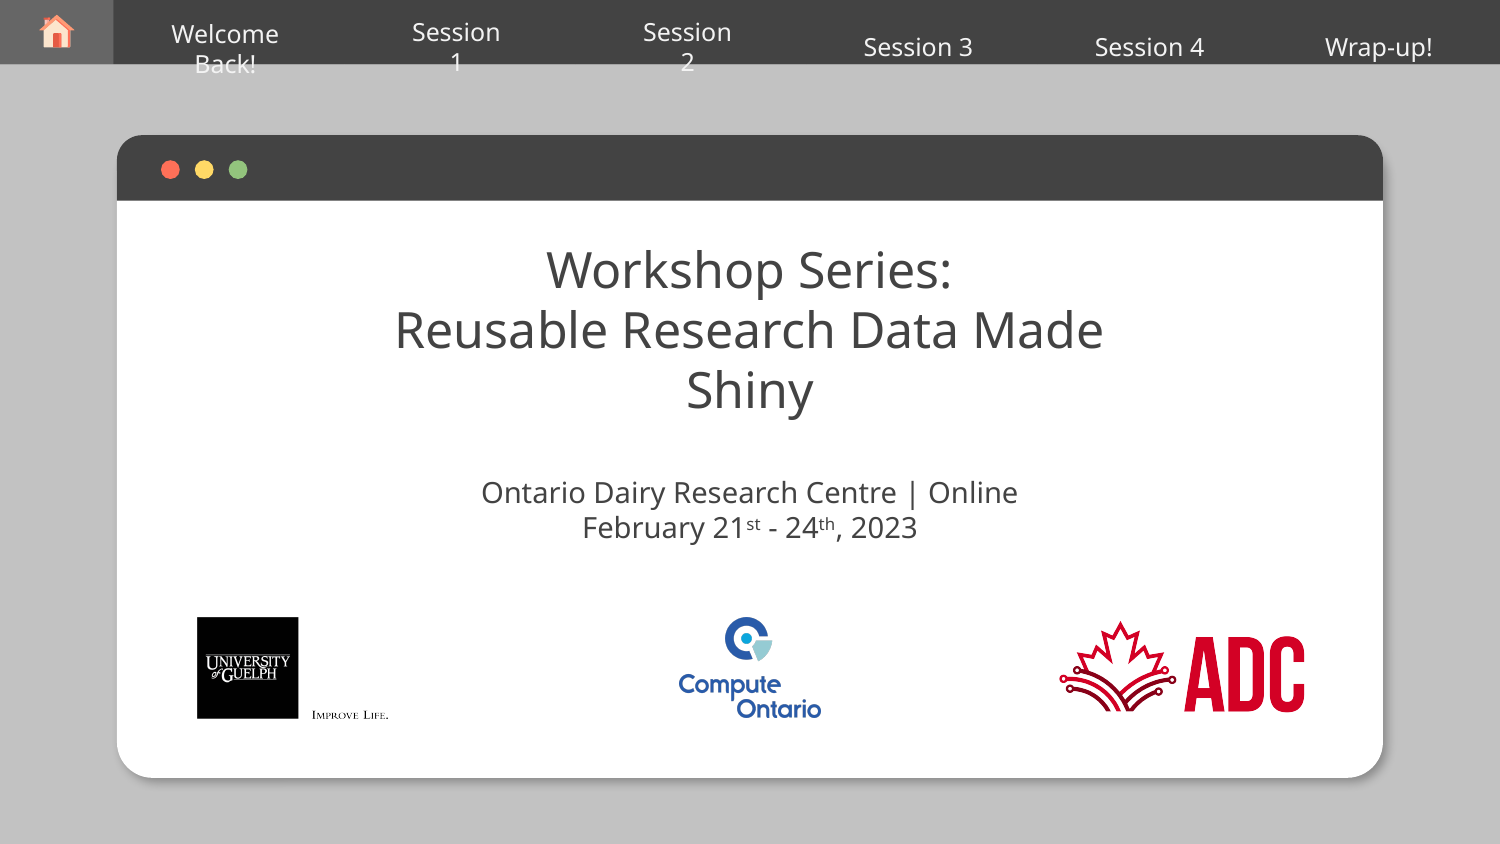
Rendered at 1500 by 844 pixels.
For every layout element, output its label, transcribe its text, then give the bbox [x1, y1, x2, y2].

text_box [113, 0, 344, 65]
text_box [0, 0, 113, 65]
text_box [1037, 0, 1268, 65]
text_box [575, 0, 806, 65]
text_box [38, 14, 75, 48]
picture [1048, 601, 1316, 735]
text_box [1268, 0, 1500, 65]
picture [197, 616, 388, 719]
text_box [806, 0, 1037, 65]
picture [679, 616, 821, 718]
title Workshop Series: Reusable Research Data Made Shiny [365, 255, 1135, 403]
text_box Ontario Dairy Research Centre | Online February 21st - 24th, 2023 [412, 471, 1088, 548]
text_box Session 3 [844, 14, 1001, 48]
text_box [344, 0, 575, 65]
text_box Welcome Back! [132, 16, 326, 50]
text_box Wrap-up! [1288, 14, 1477, 48]
text_box Session 1 [387, 15, 534, 48]
text_box Session 4 [1072, 14, 1235, 48]
text_box Session 2 [618, 14, 765, 48]
